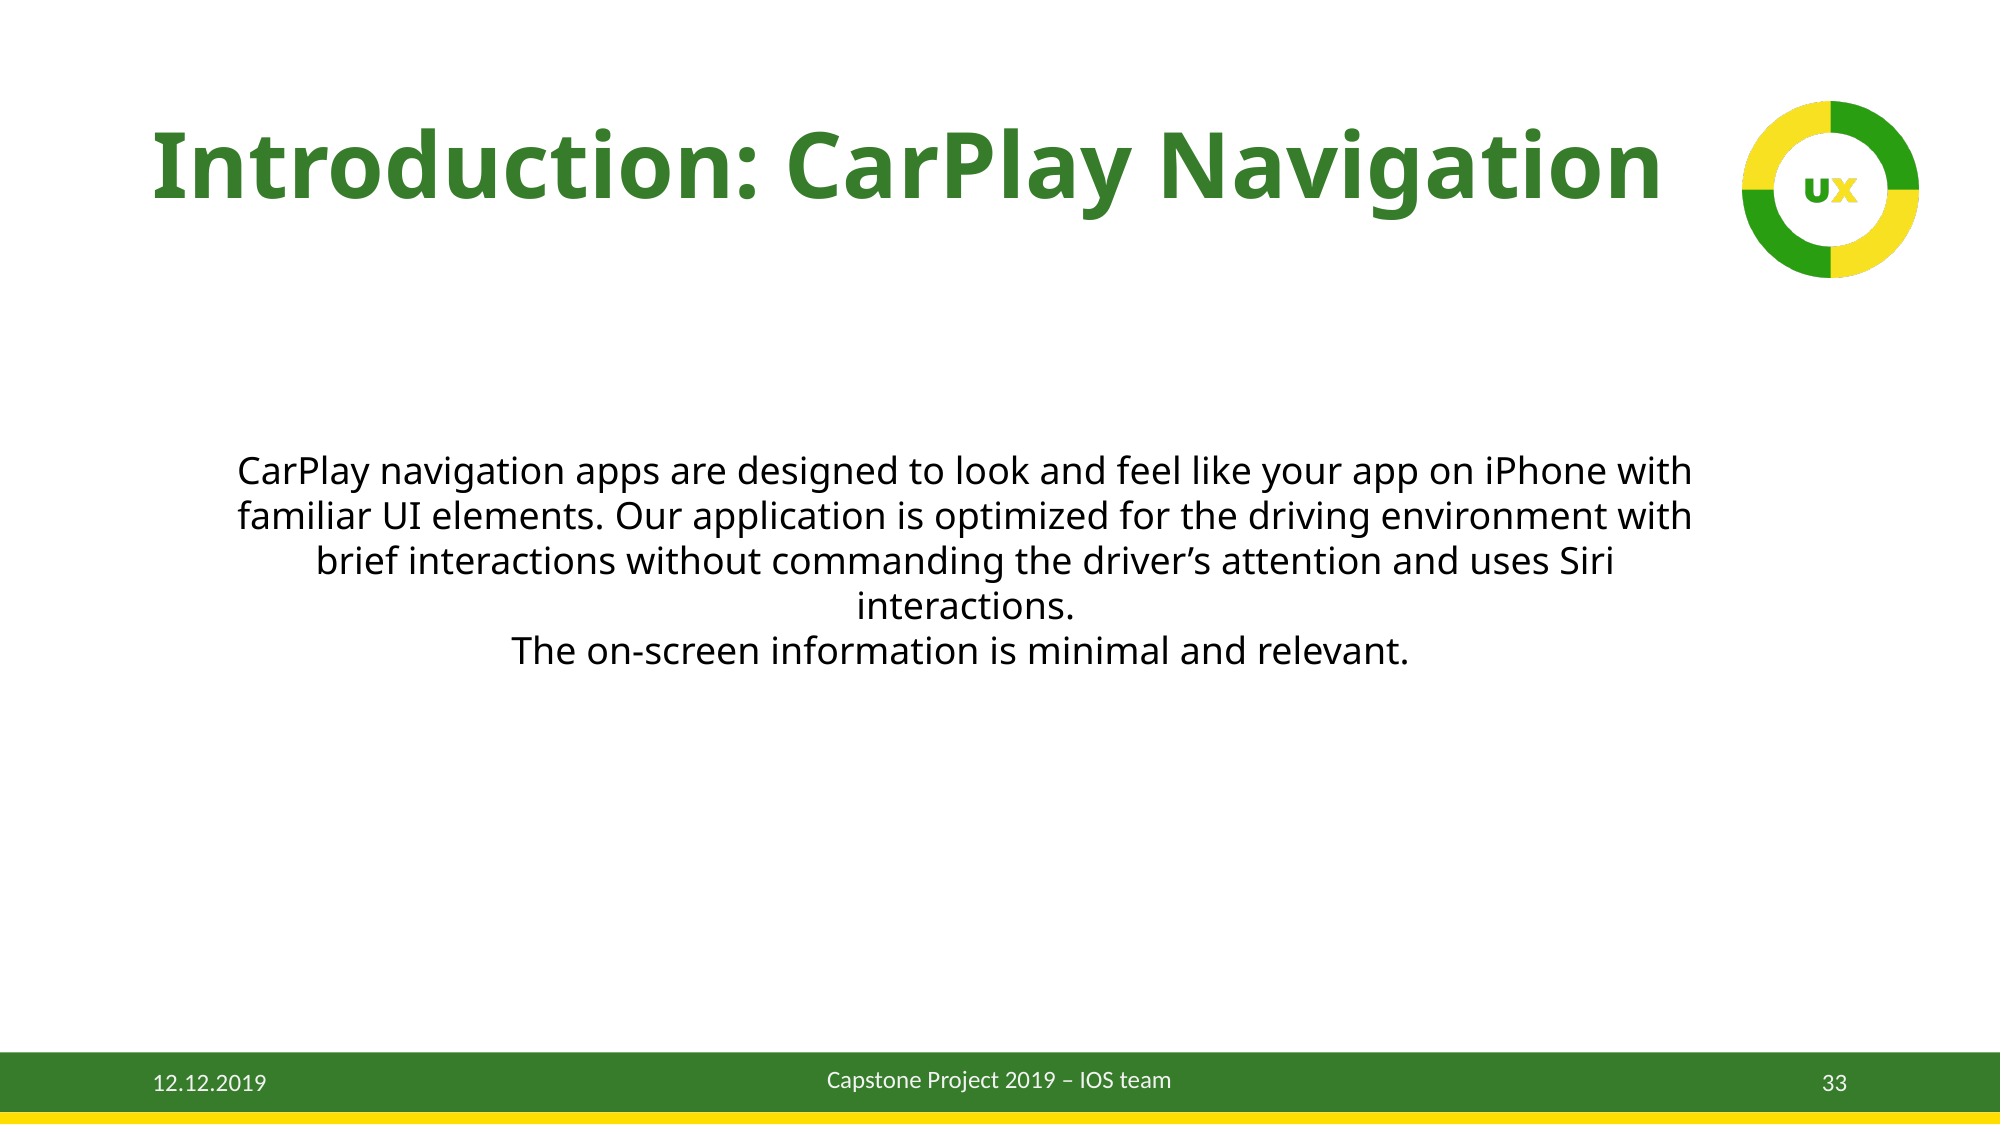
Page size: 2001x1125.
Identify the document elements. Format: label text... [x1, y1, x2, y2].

text_box [1863, 1051, 2000, 1111]
picture [1742, 101, 1919, 278]
footer Capstone Project 2019 – IOS team [662, 1048, 1338, 1109]
text_box [0, 1051, 137, 1111]
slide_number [137, 1051, 588, 1112]
slide_number 33 [1412, 1051, 1863, 1112]
text_box CarPlay navigation apps are designed to look and feel like your app on iPhone with familiar UI elements. Our application is optimized for the driving environment with brief interactions without commanding the driver’s attention and uses Siri interactions. The on-screen information is minimal and relevant. [189, 439, 1742, 725]
title Introduction: CarPlay Navigation [137, 59, 1863, 278]
text_box [0, 1111, 2000, 1125]
text_box [588, 1051, 1412, 1111]
